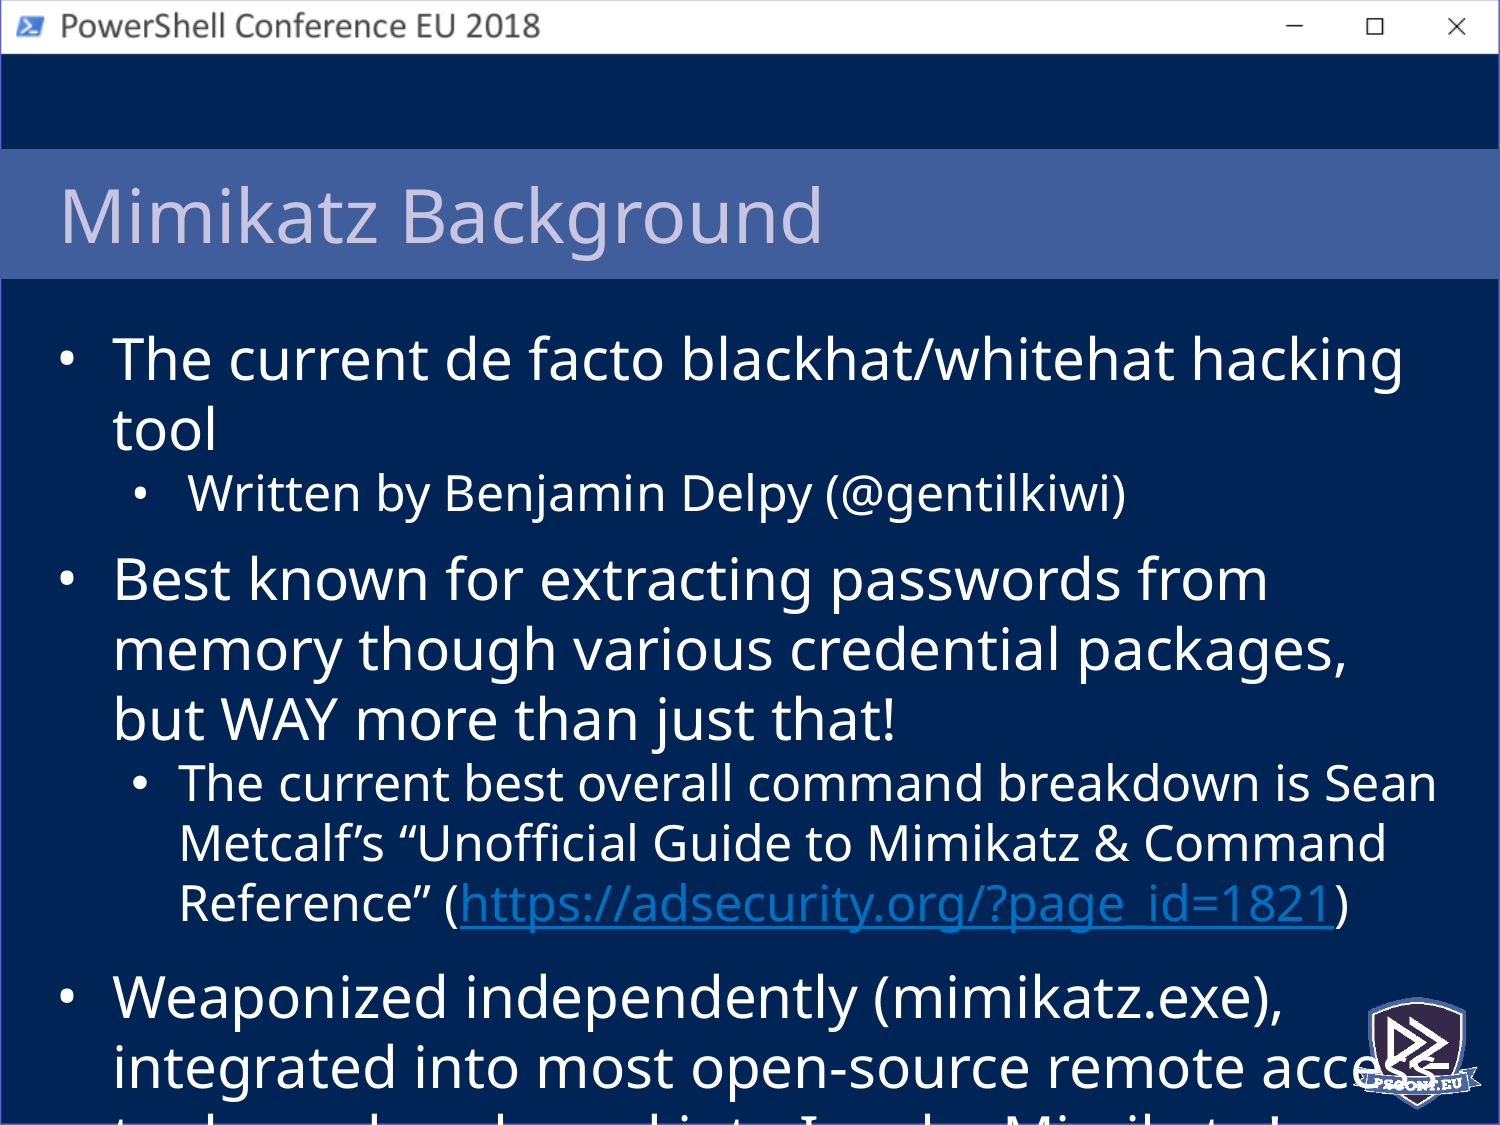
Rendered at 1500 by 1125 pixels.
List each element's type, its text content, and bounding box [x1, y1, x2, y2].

list The current de facto blackhat/whitehat hacking tool Written by Benjamin Delpy (@gentilkiwi) Best known for extracting passwords from memory though various credential packages, but WAY more than just that! The current best overall command breakdown is Sean Metcalf’s “Unofficial Guide to Mimikatz & Command Reference” (https://adsecurity.org/?page_id=1821) Weaponized independently (mimikatz.exe), integrated into most open-source remote access tools, and packaged into Invoke-Mimikatz ! [41, 314, 1459, 1036]
title Mimikatz Background [0, 149, 1500, 279]
picture [0, 279, 1500, 1125]
picture [0, 0, 1500, 149]
